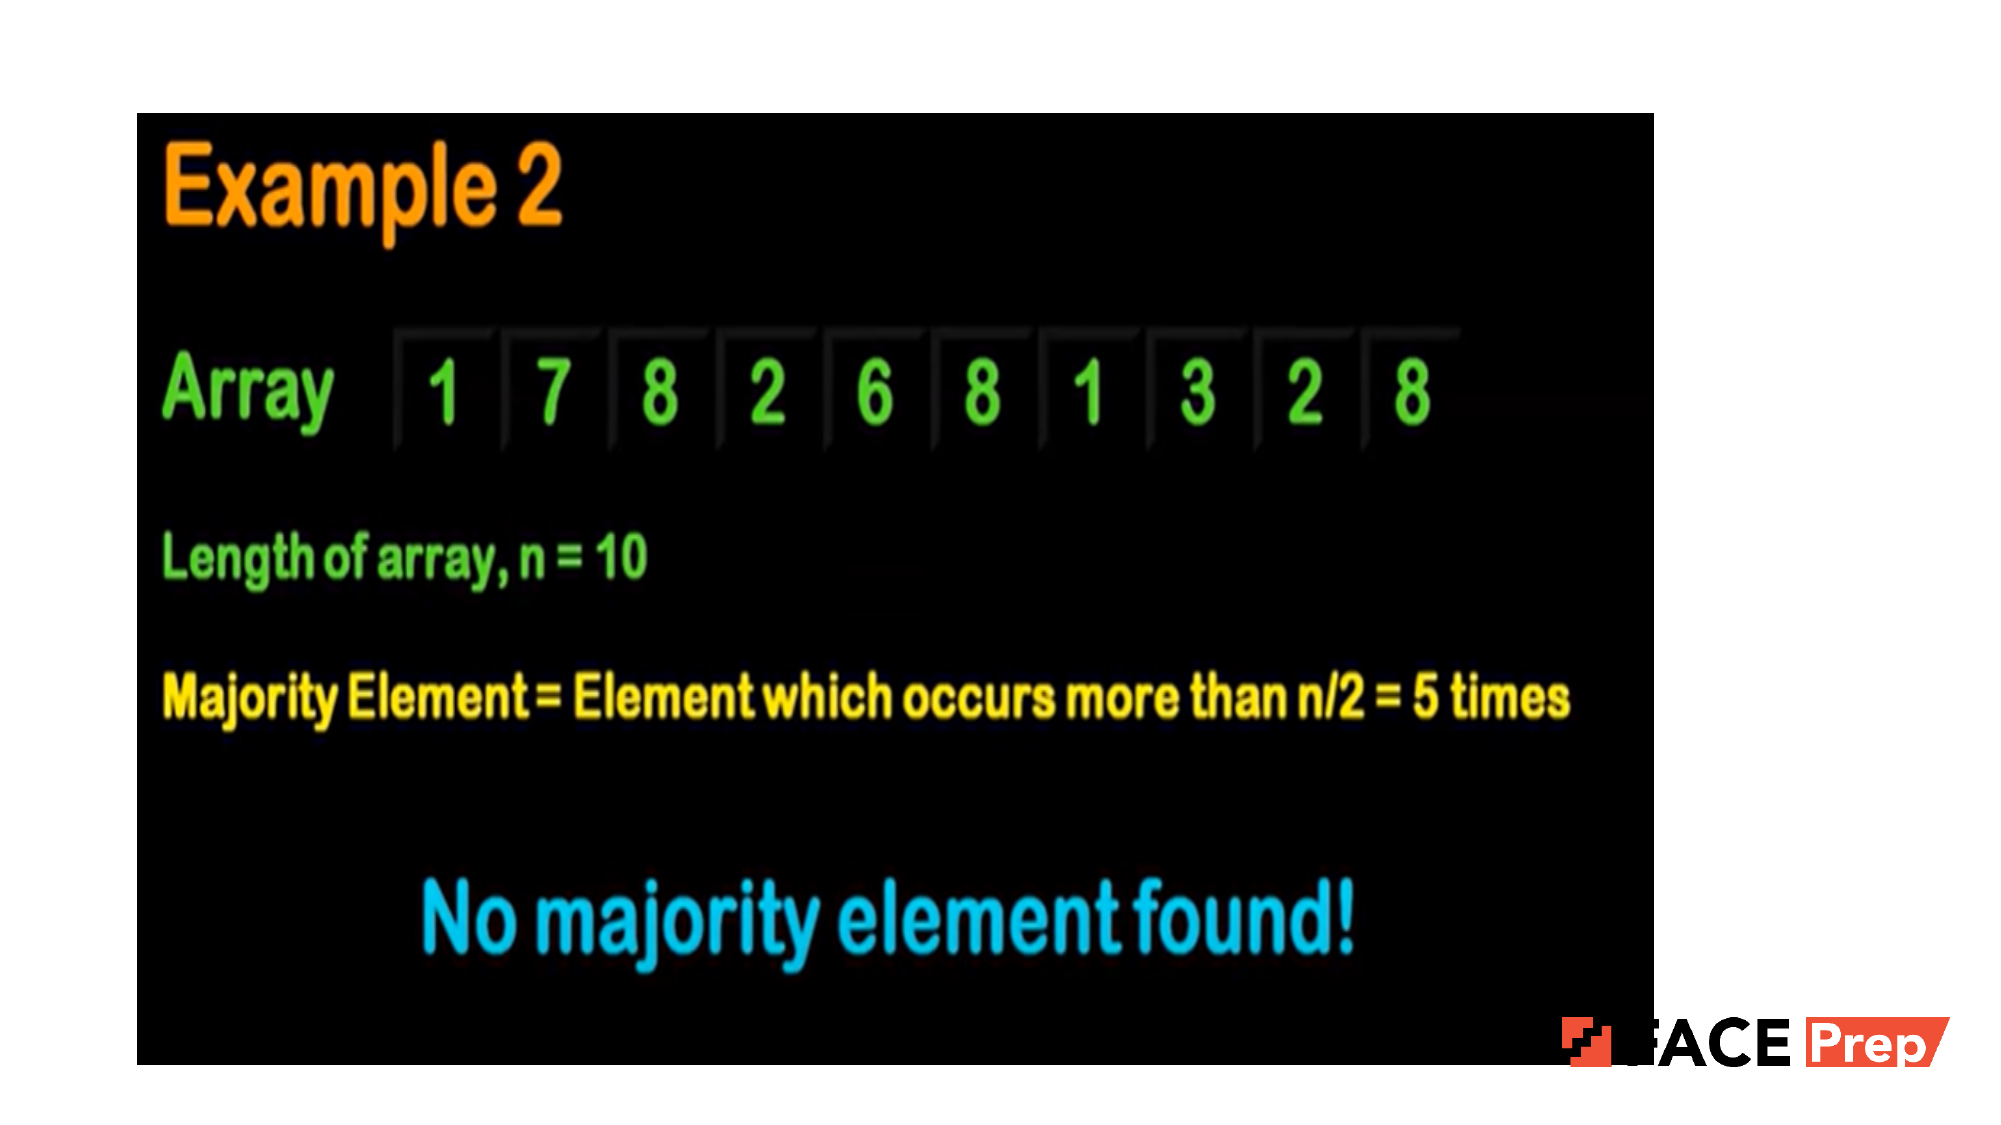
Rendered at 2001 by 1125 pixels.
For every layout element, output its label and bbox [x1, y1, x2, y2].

picture [137, 113, 1950, 1067]
